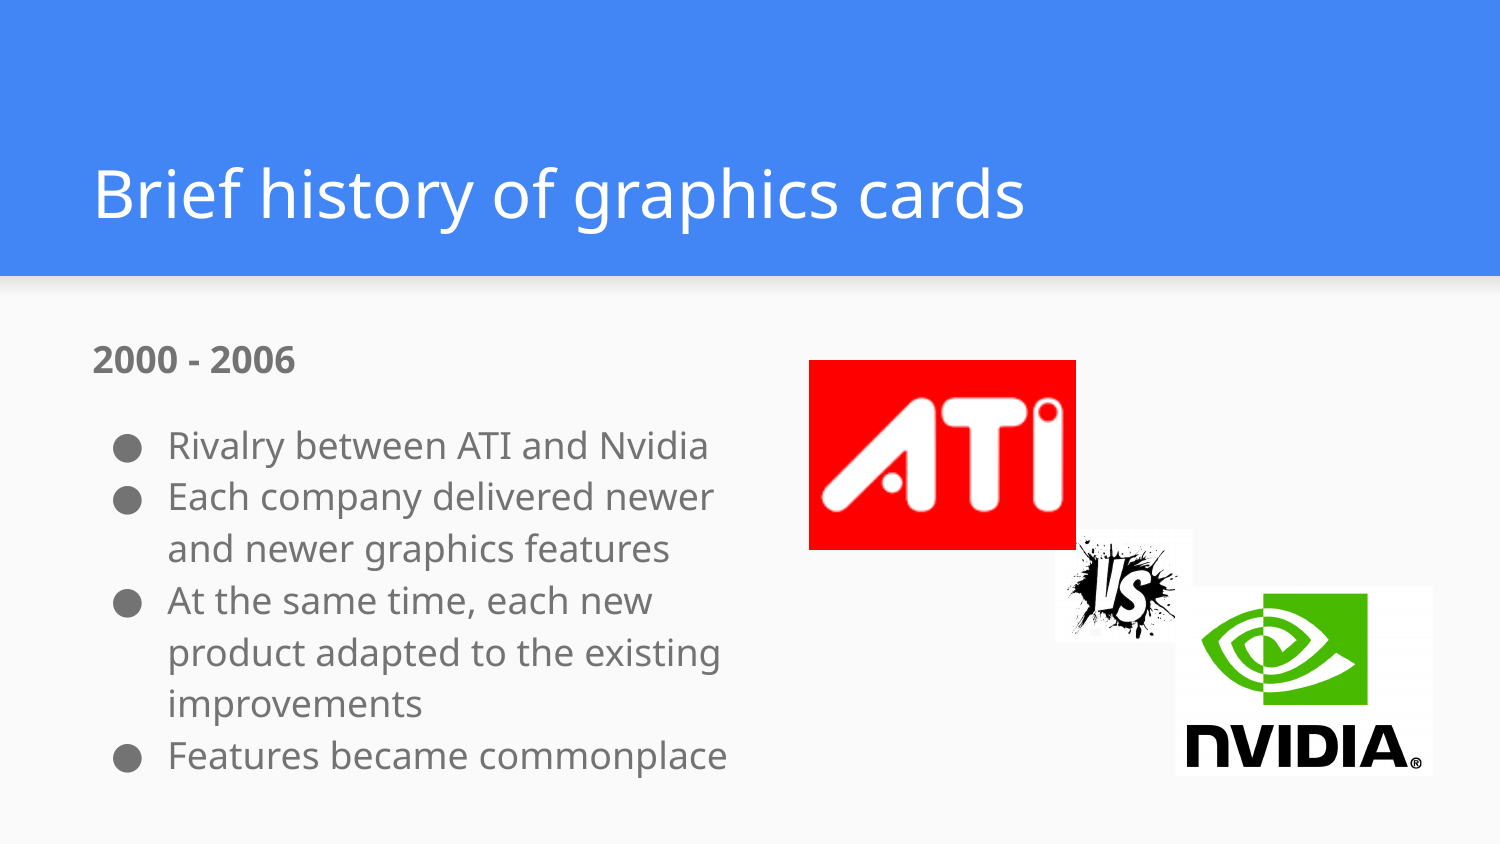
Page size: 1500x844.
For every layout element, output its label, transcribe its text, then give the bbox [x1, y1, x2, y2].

title Brief history of graphics cards [77, 121, 1427, 248]
picture [809, 360, 1433, 776]
list 2000 - 2006 Rivalry between ATI and Nvidia Each company delivered newer and newer graphics features At the same time, each new product adapted to the existing improvements Features became commonplace [77, 314, 778, 790]
